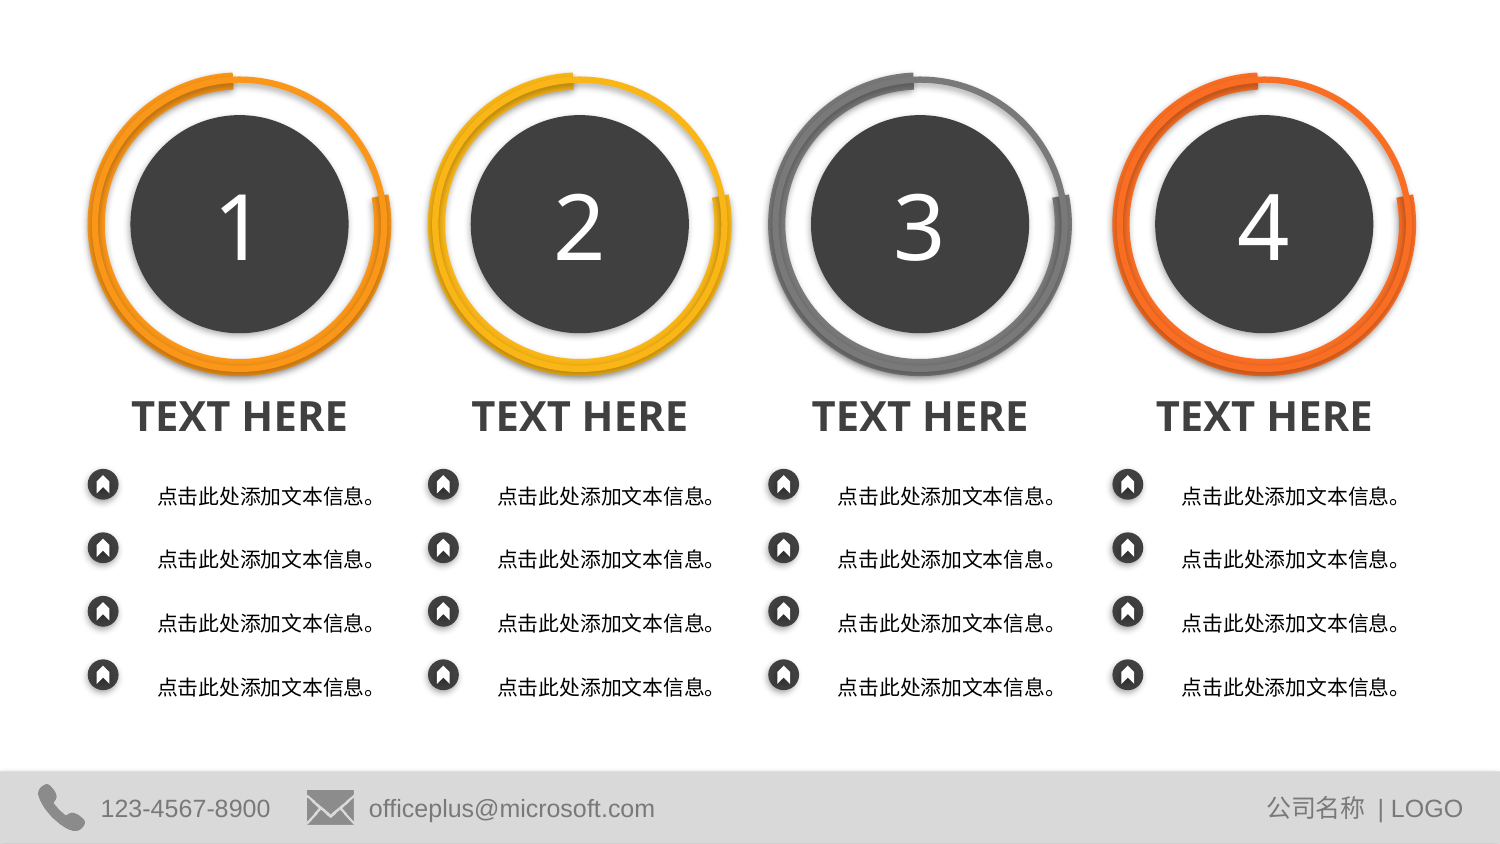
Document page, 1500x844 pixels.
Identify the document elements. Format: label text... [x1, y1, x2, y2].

text_box 点击此处添加文本信息。 [459, 659, 764, 707]
text_box [427, 531, 459, 562]
text_box [436, 665, 451, 685]
text_box [776, 474, 791, 495]
text_box [767, 658, 800, 687]
text_box 点击此处添加文本信息。 [459, 595, 764, 643]
text_box [1111, 658, 1144, 688]
text_box TEXT HERE [105, 401, 374, 448]
text_box 点击此处添加文本信息。 [119, 532, 423, 580]
text_box 点击此处添加文本信息。 [1144, 468, 1448, 516]
text_box 点击此处添加文本信息。 [800, 468, 1104, 516]
text_box [427, 468, 459, 498]
text_box 点击此处添加文本信息。 [800, 659, 1104, 707]
text_box 点击此处添加文本信息。 [800, 532, 1104, 580]
text_box [95, 665, 111, 685]
text_box TEXT HERE [1130, 401, 1399, 448]
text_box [0, 771, 1500, 844]
text_box [427, 658, 459, 688]
text_box 点击此处添加文本信息。 [119, 468, 423, 532]
text_box [86, 658, 119, 689]
text_box [95, 538, 111, 558]
text_box [1111, 468, 1144, 499]
text_box [776, 538, 791, 558]
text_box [1112, 72, 1417, 377]
text_box 点击此处添加文本信息。 [119, 659, 423, 707]
text_box [767, 531, 800, 561]
text_box 点击此处添加文本信息。 [459, 468, 764, 516]
text_box [427, 595, 459, 625]
text_box [1120, 665, 1135, 685]
text_box [95, 474, 111, 495]
text_box [1120, 474, 1135, 495]
text_box 点击此处添加文本信息。 [1144, 659, 1448, 707]
text_box [436, 538, 451, 558]
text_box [87, 72, 392, 377]
text_box 点击此处添加文本信息。 [800, 595, 1104, 643]
text_box [86, 531, 119, 564]
text_box [95, 601, 111, 622]
text_box [1111, 595, 1144, 626]
text_box 点击此处添加文本信息。 [459, 532, 764, 580]
text_box TEXT HERE [786, 401, 1055, 448]
text_box [767, 595, 800, 623]
text_box 点击此处添加文本信息。 [1144, 595, 1448, 643]
text_box [86, 468, 119, 499]
text_box TEXT HERE [445, 401, 714, 448]
text_box [776, 601, 791, 622]
text_box [1120, 538, 1135, 558]
text_box [767, 468, 800, 496]
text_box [427, 72, 732, 377]
text_box [1120, 601, 1135, 622]
text_box 点击此处添加文本信息。 [1144, 532, 1448, 580]
text_box [86, 595, 119, 626]
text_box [767, 72, 1073, 377]
text_box [1111, 531, 1144, 564]
text_box [436, 474, 451, 495]
text_box [436, 601, 451, 622]
text_box 点击此处添加文本信息。 [119, 595, 423, 643]
text_box [776, 665, 791, 685]
